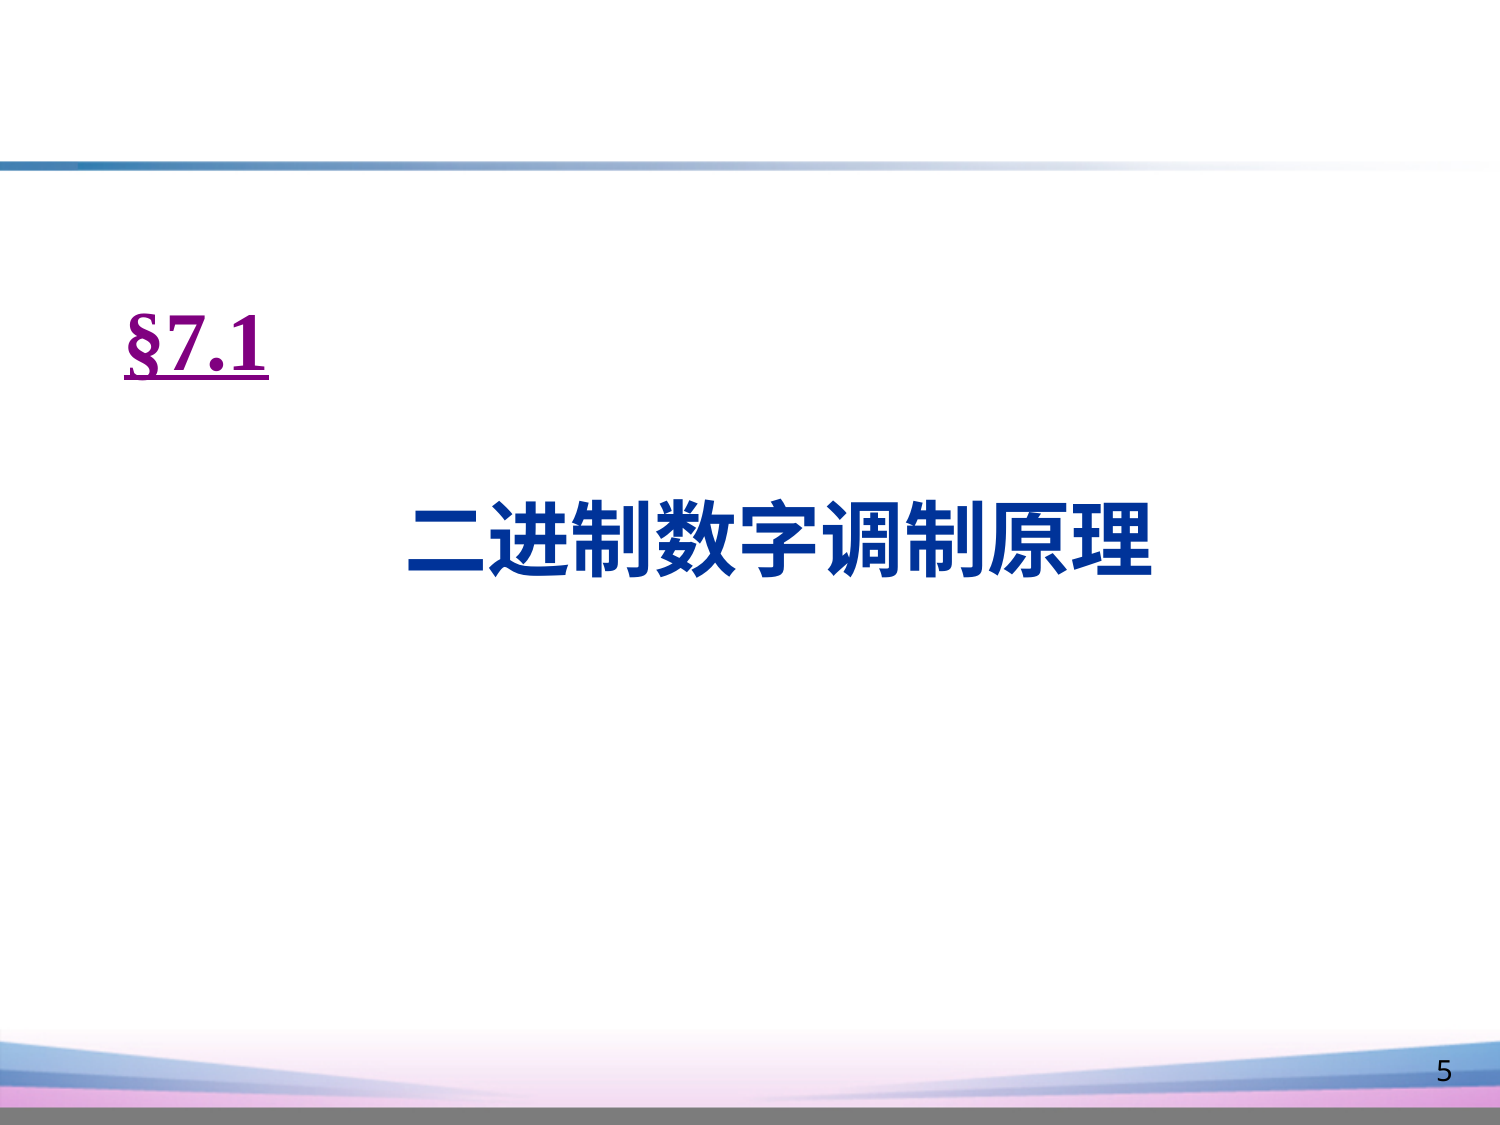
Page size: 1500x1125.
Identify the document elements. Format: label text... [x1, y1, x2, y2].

subtitle 二进制数字调制原理 [254, 479, 1305, 767]
slide_number 5 [1154, 1023, 1468, 1100]
picture [0, 0, 1500, 1125]
title §7.1 [108, 227, 670, 395]
